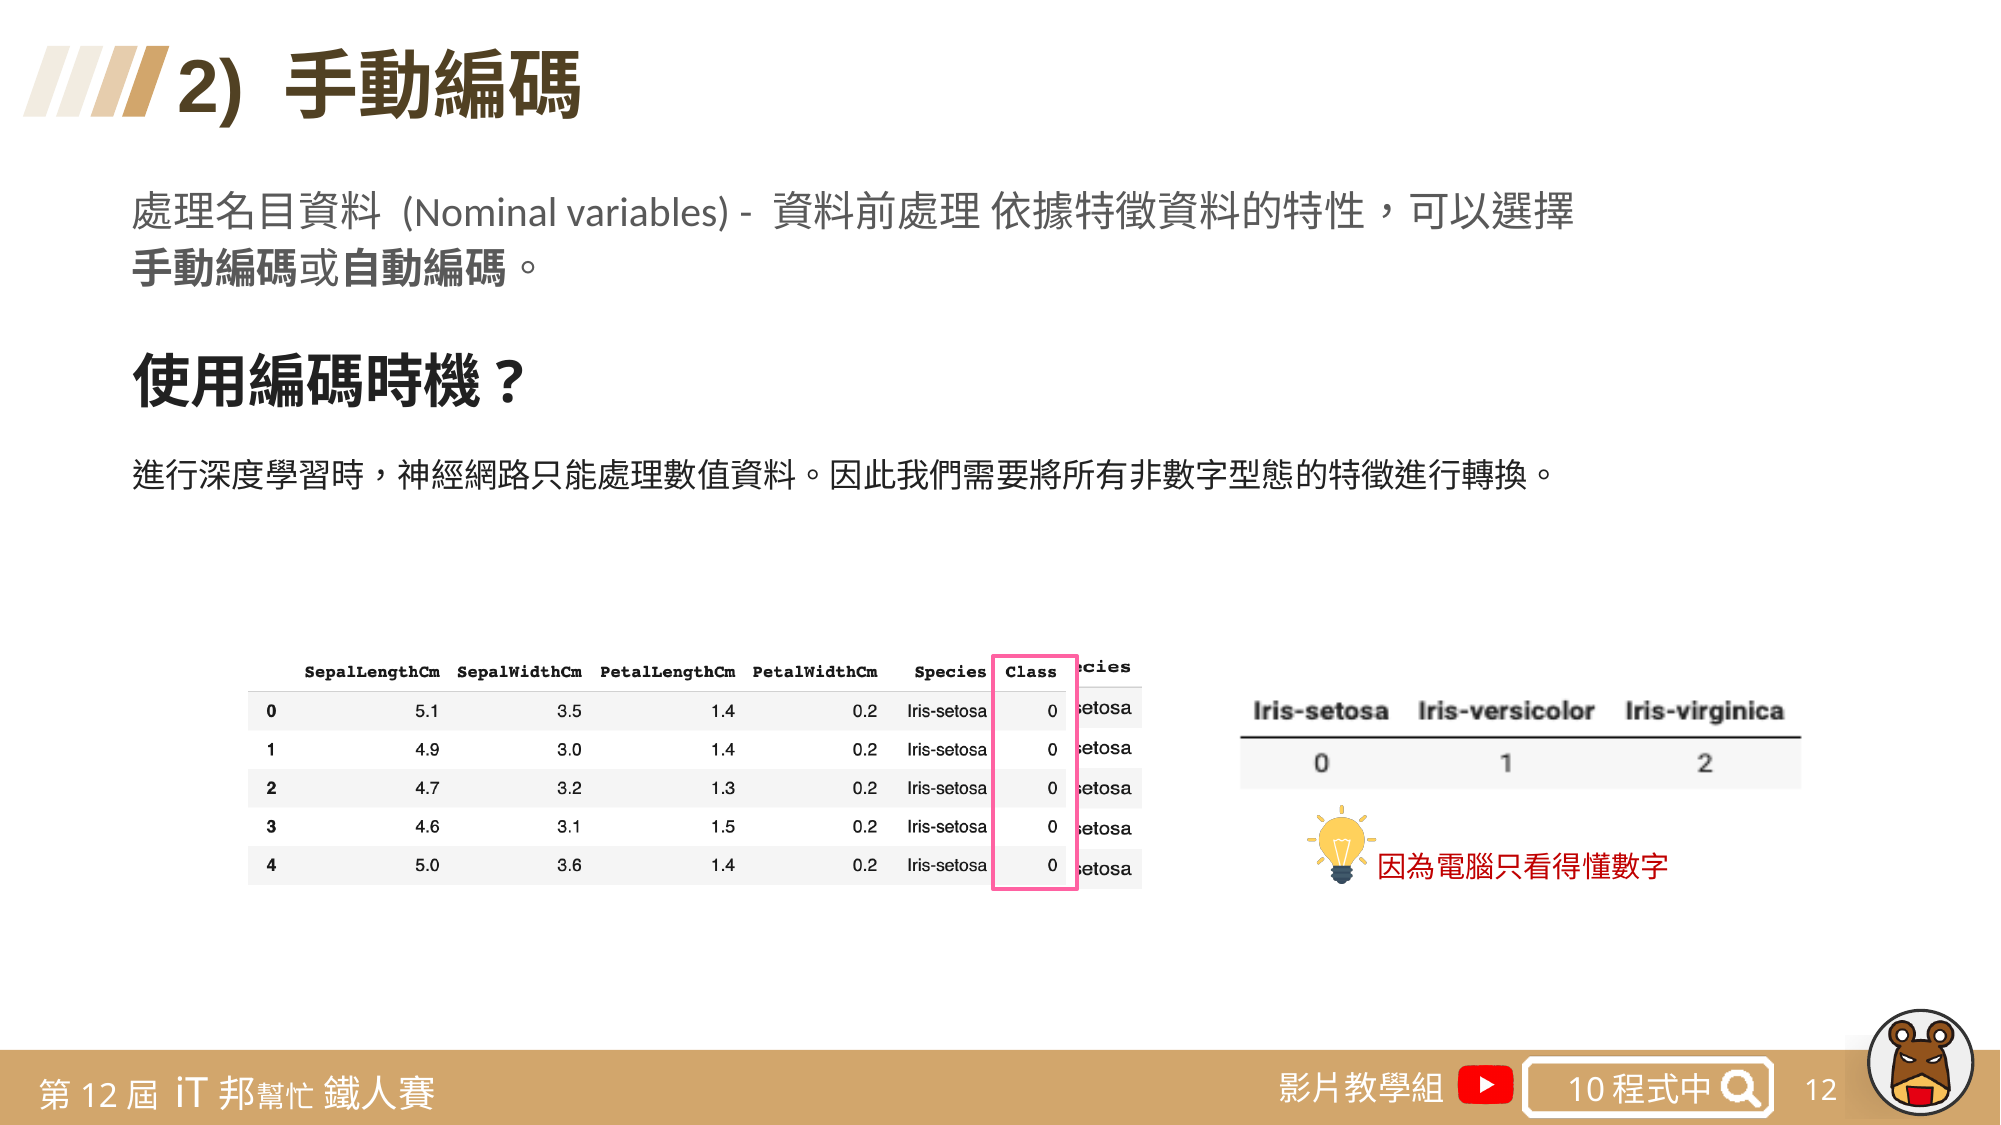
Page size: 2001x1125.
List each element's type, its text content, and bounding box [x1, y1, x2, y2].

text_box 處理名目資料 (Nominal variables) - 資料前處理 依據特徵資料的特性，可以選擇 手動編碼或自動編碼。 [97, 161, 1671, 821]
picture [1410, 962, 1774, 1125]
picture [1871, 1012, 1971, 1112]
picture [1302, 805, 1381, 884]
text_box 使用編碼時機? 進行深度學習時，神經網路只能處理數值資料。因此我們需要將所有非數字型態的特徵進行轉換。 [117, 337, 1610, 502]
text_box 因為電腦只看得懂數字 [1362, 841, 1729, 891]
list 2) 手動編碼 [162, 40, 1691, 138]
picture [239, 641, 1146, 904]
picture [1213, 678, 1844, 802]
